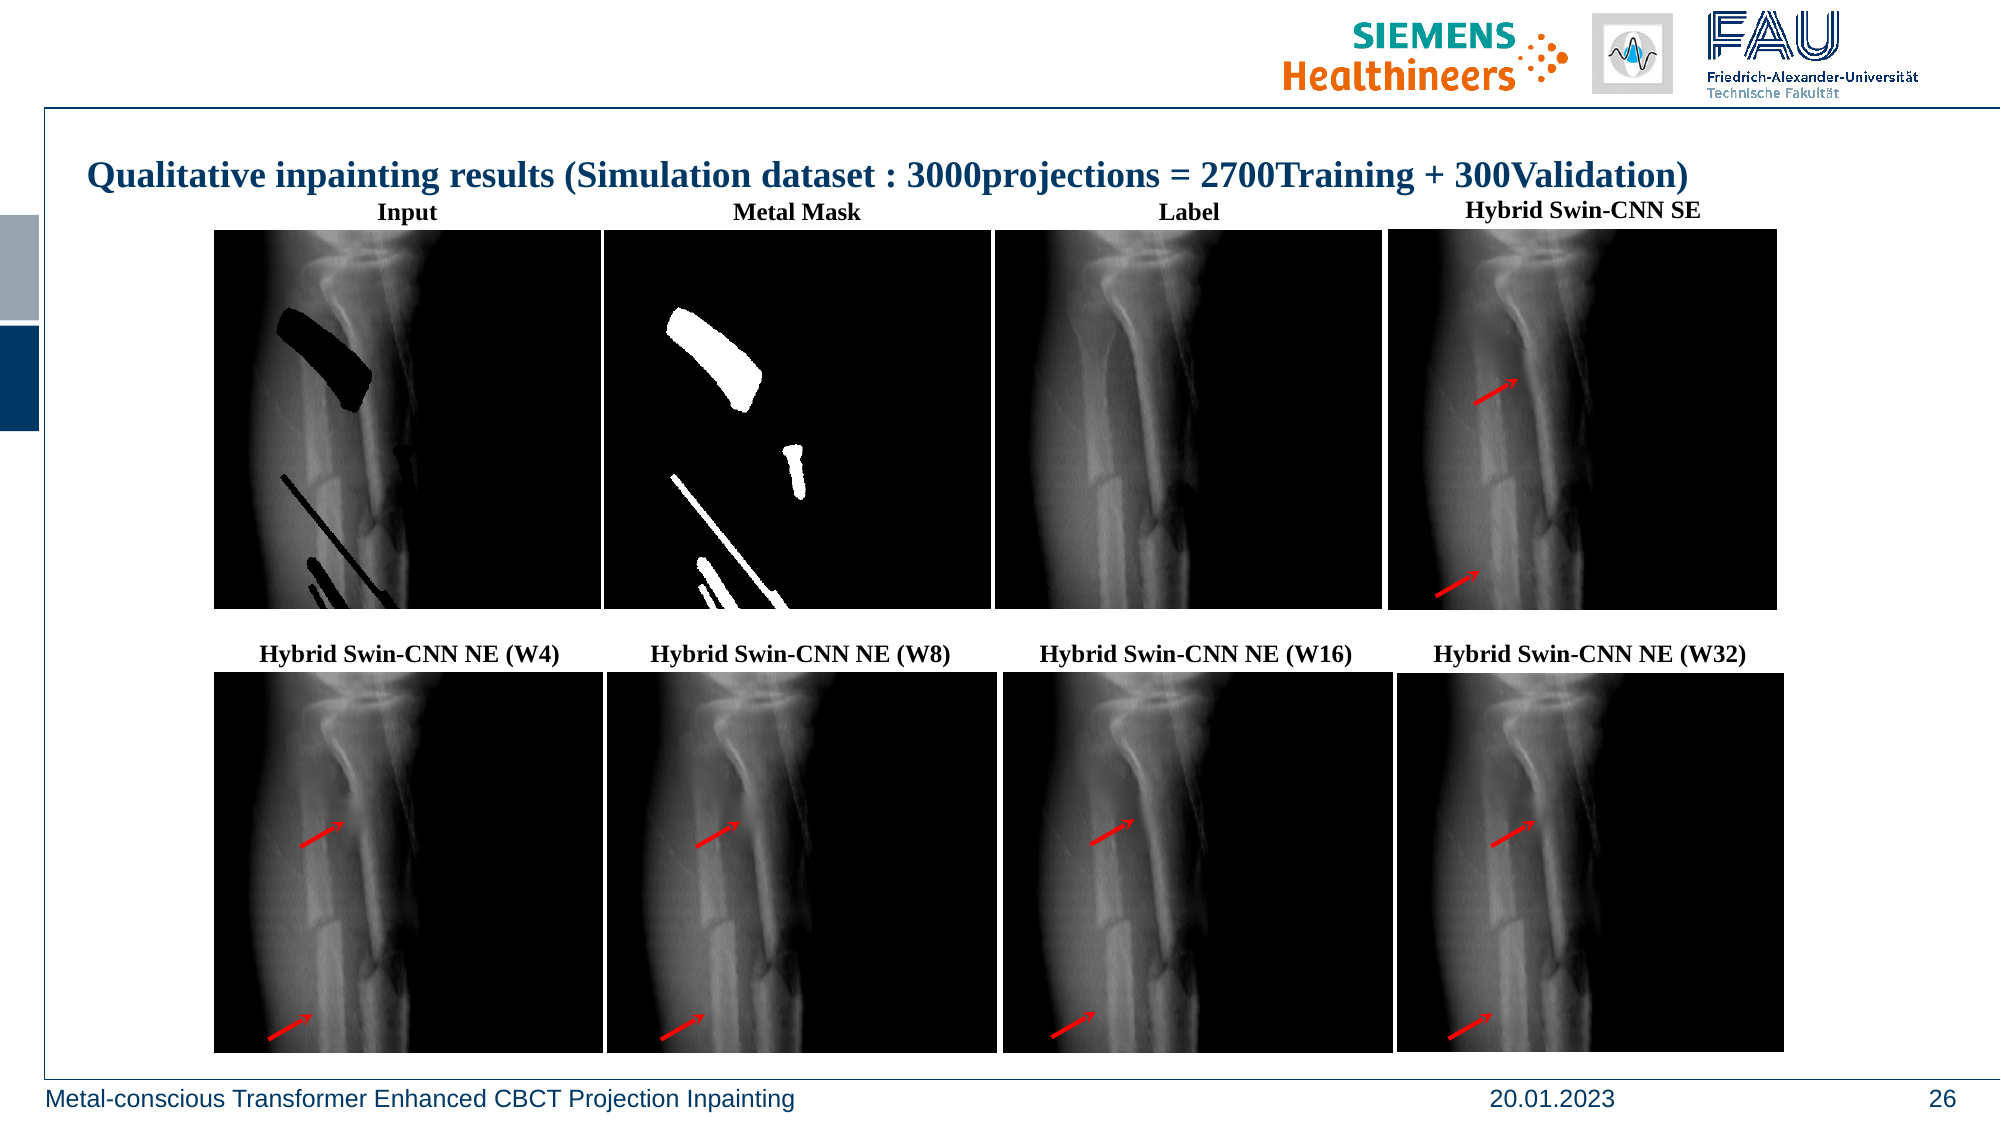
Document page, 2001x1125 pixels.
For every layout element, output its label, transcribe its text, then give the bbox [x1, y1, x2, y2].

slide_number 26 [1799, 1082, 1957, 1115]
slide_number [1489, 1082, 1726, 1115]
picture [1695, 0, 1930, 110]
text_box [214, 186, 1784, 1054]
picture [1282, 20, 1569, 92]
footer Metal-conscious Transformer Enhanced CBCT Projection Inpainting [45, 1082, 1384, 1115]
picture [1592, 13, 1673, 94]
list Qualitative inpainting results (Simulation dataset : 3000projections = 2700Training + 300Validation) [86, 149, 1947, 1054]
